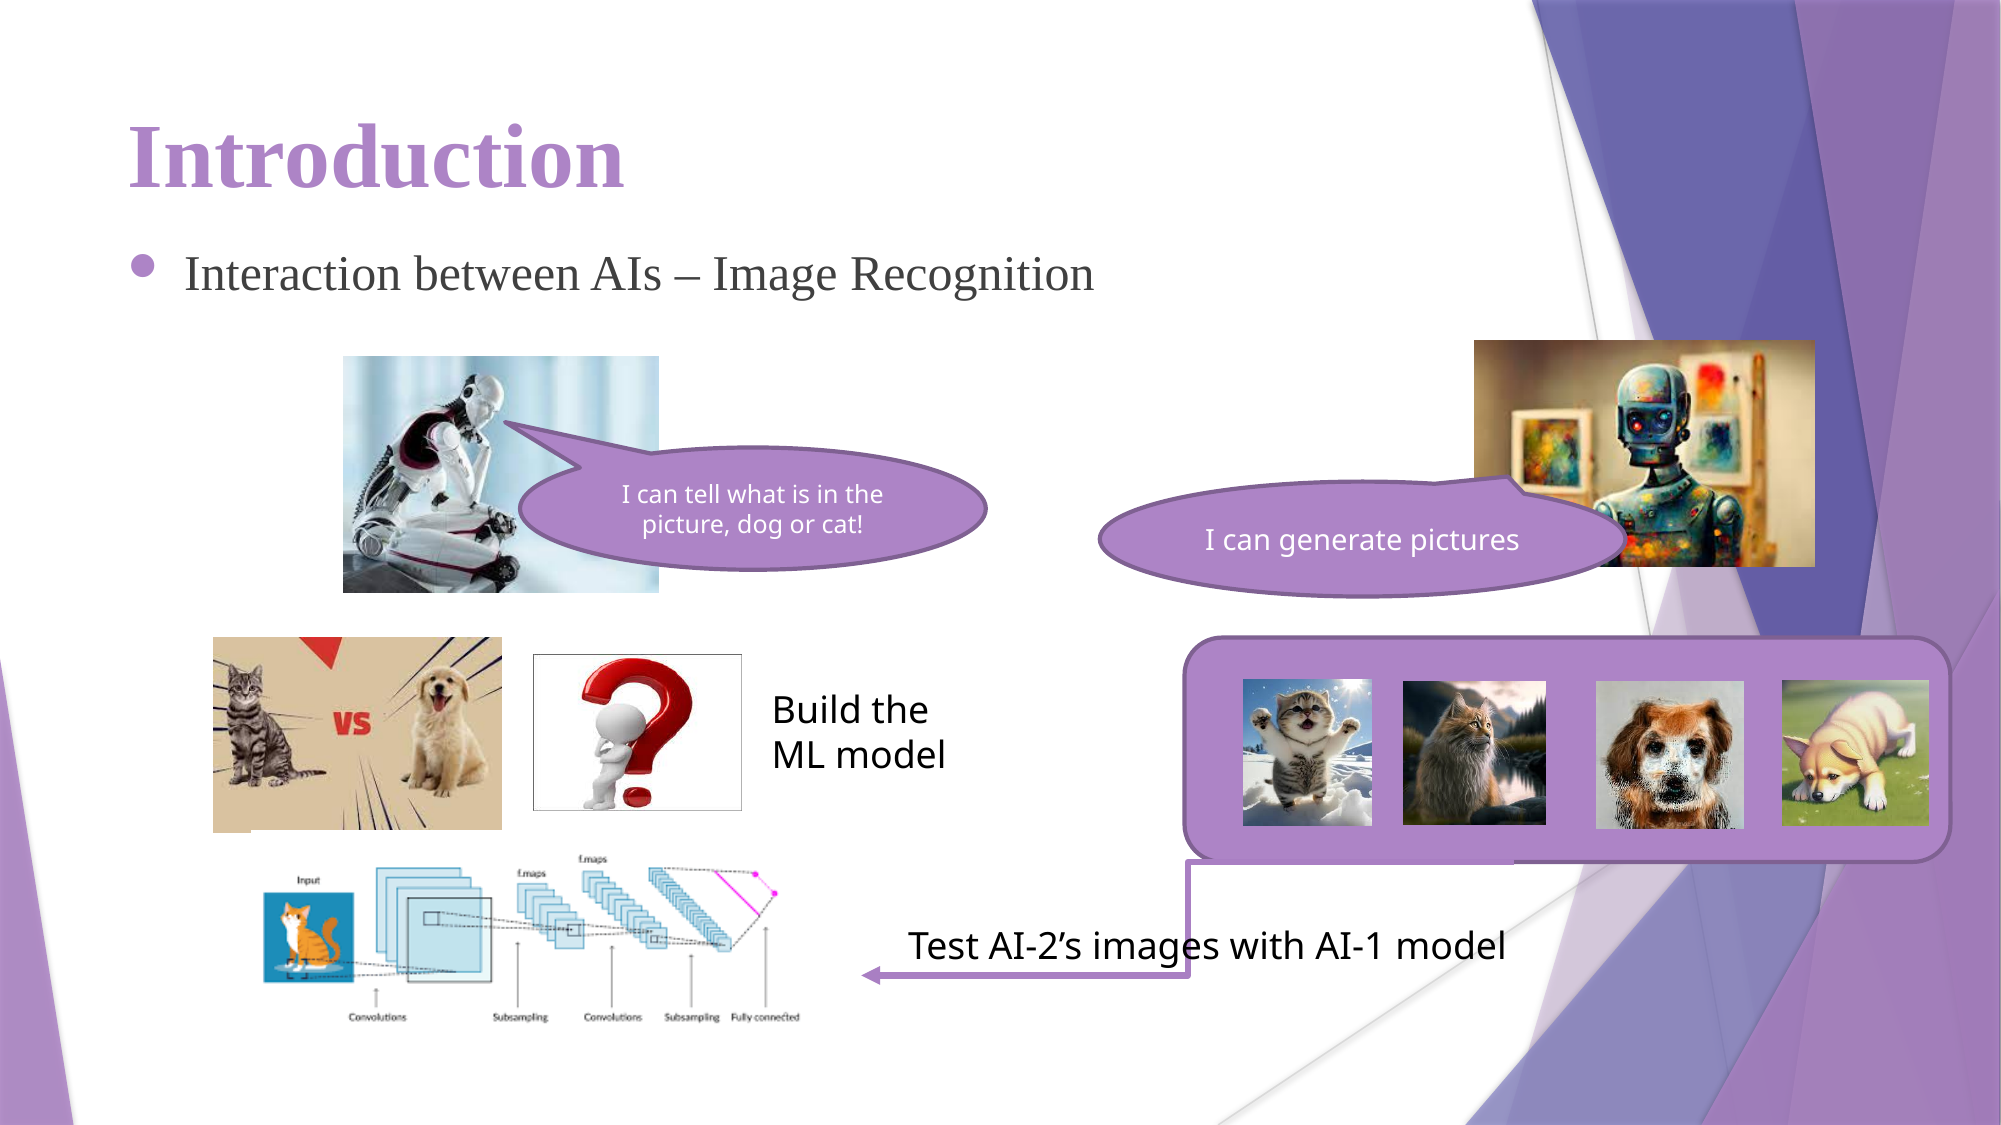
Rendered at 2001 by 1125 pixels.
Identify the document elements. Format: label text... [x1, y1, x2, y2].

text_box I can tell what is in the picture, dog or cat! [663, 445, 988, 572]
picture [213, 637, 815, 1050]
list Interaction between AIs – Image Recognition [112, 233, 1534, 901]
picture [343, 356, 659, 593]
text_box Build the ML model [756, 679, 855, 784]
text_box I can generate pictures [1097, 478, 1576, 599]
picture [532, 654, 743, 811]
picture [1474, 340, 1815, 567]
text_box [860, 637, 1951, 976]
title Introduction [112, 88, 1524, 226]
